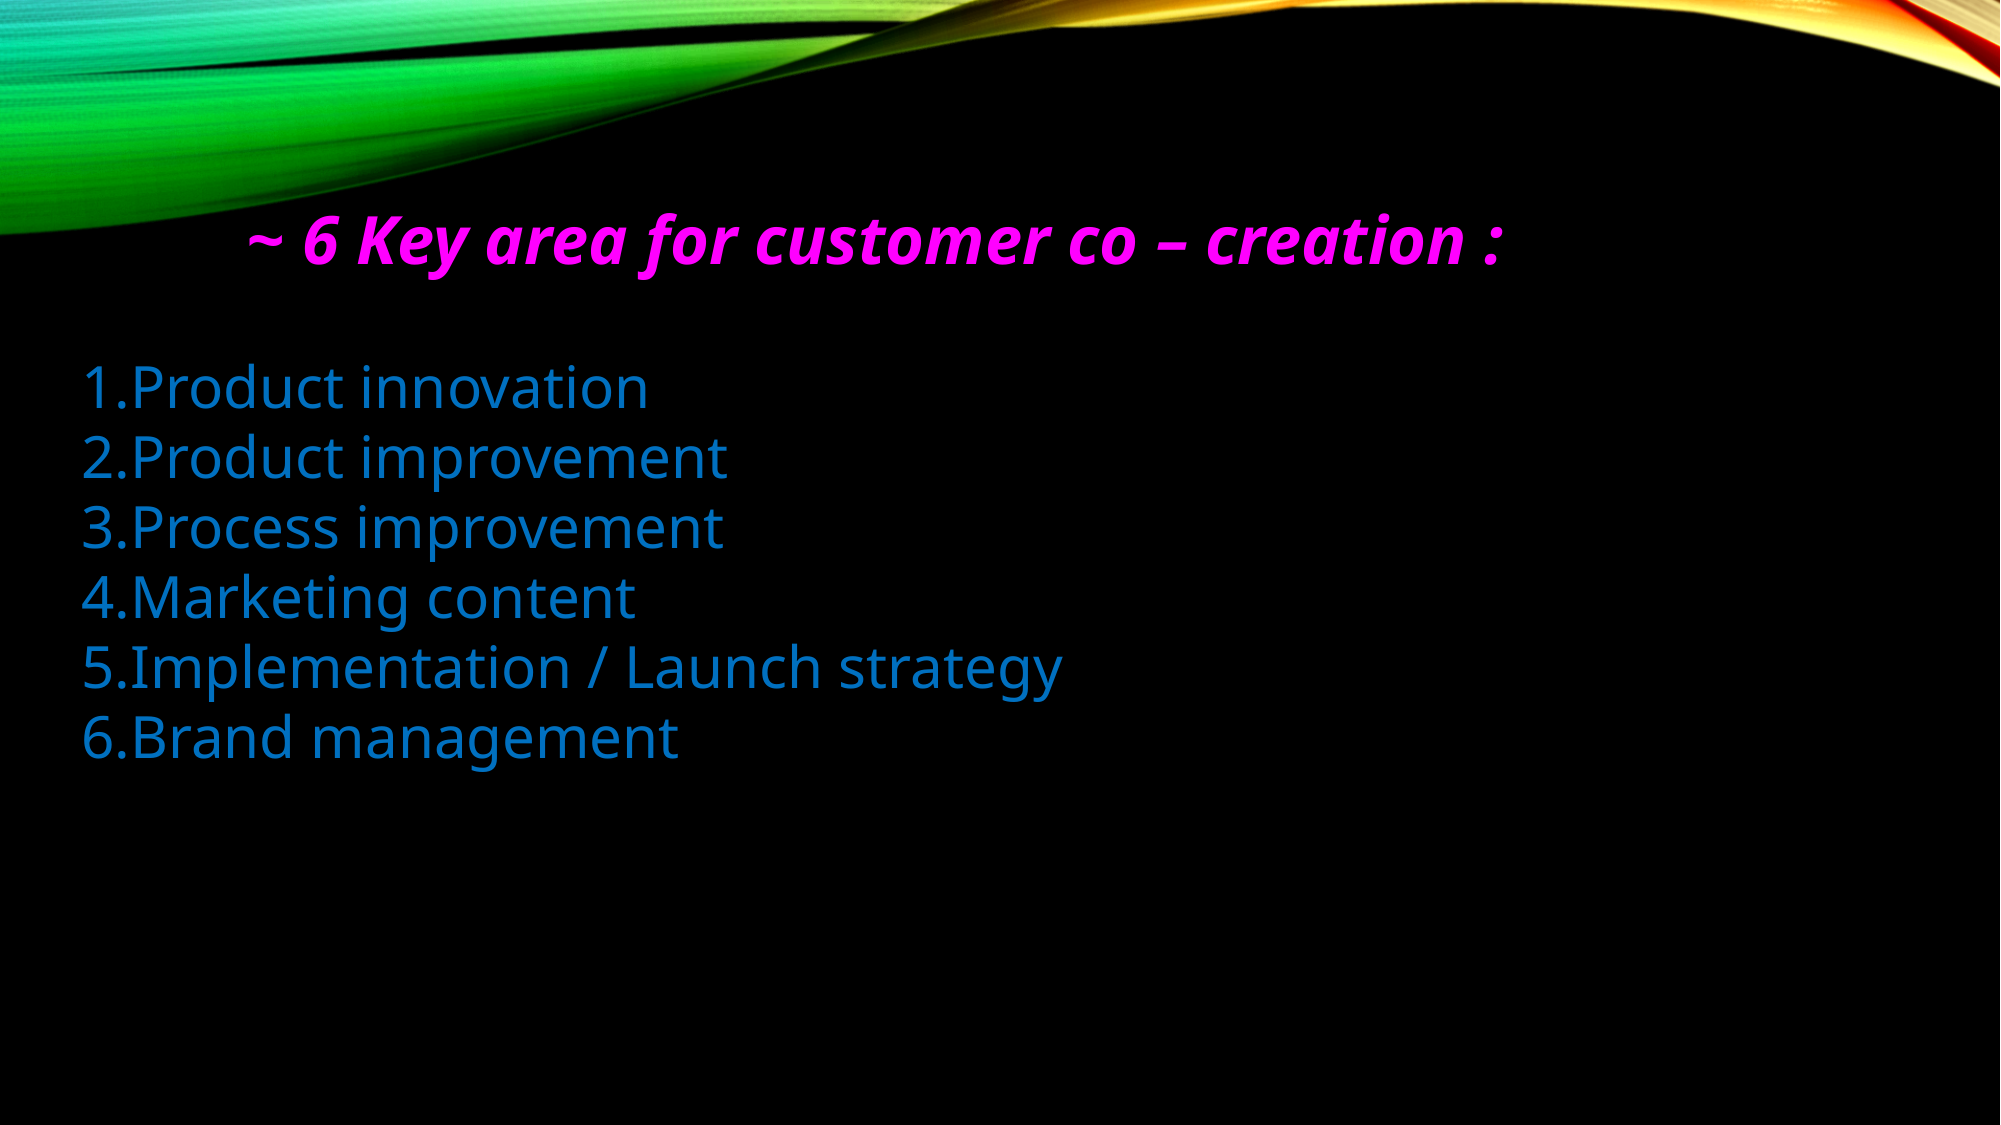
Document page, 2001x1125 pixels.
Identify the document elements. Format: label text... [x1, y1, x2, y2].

picture [0, 0, 2000, 237]
text_box ~ 6 Key area for customer co – creation : [232, 190, 1644, 286]
text_box 1.Product innovation 2.Product improvement 3.Process improvement 4.Marketing content 5.Implementation / Launch strategy 6.Brand management [66, 342, 1442, 778]
